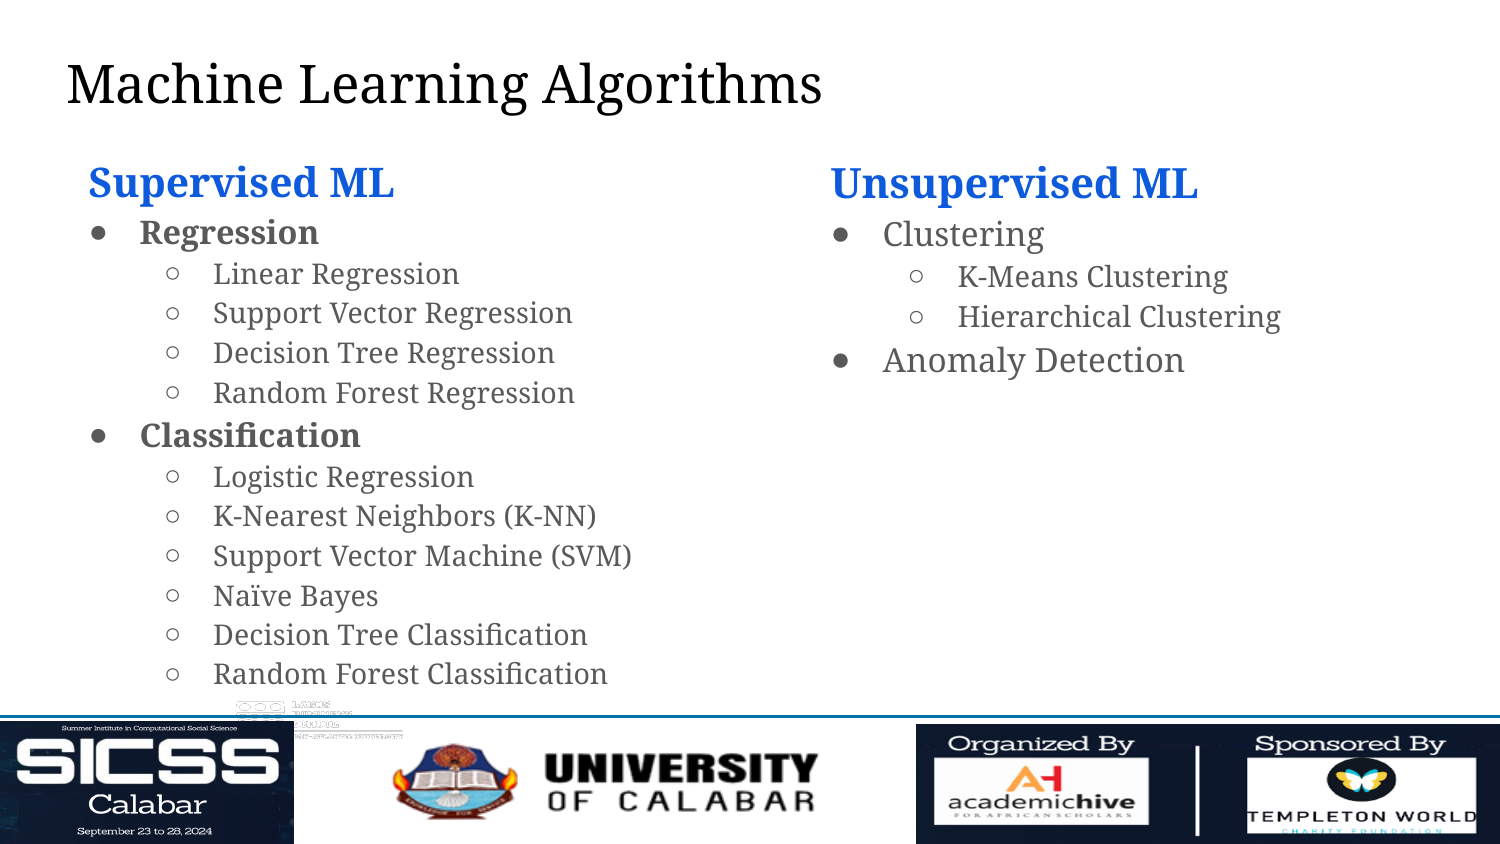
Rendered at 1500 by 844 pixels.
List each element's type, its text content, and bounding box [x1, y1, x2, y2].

title Machine Learning Algorithms [51, 35, 1449, 130]
list Unsupervised ML Clustering K-Means Clustering Hierarchical Clustering Anomaly Detection [792, 134, 1449, 699]
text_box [0, 701, 1500, 844]
list Supervised ML Regression Linear Regression Support Vector Regression Decision Tree Regression Random Forest Regression Classification Logistic Regression K-Nearest Neighbors (K-NN) Support Vector Machine (SVM) Naïve Bayes Decision Tree Classification Random Forest Classification [51, 134, 708, 699]
